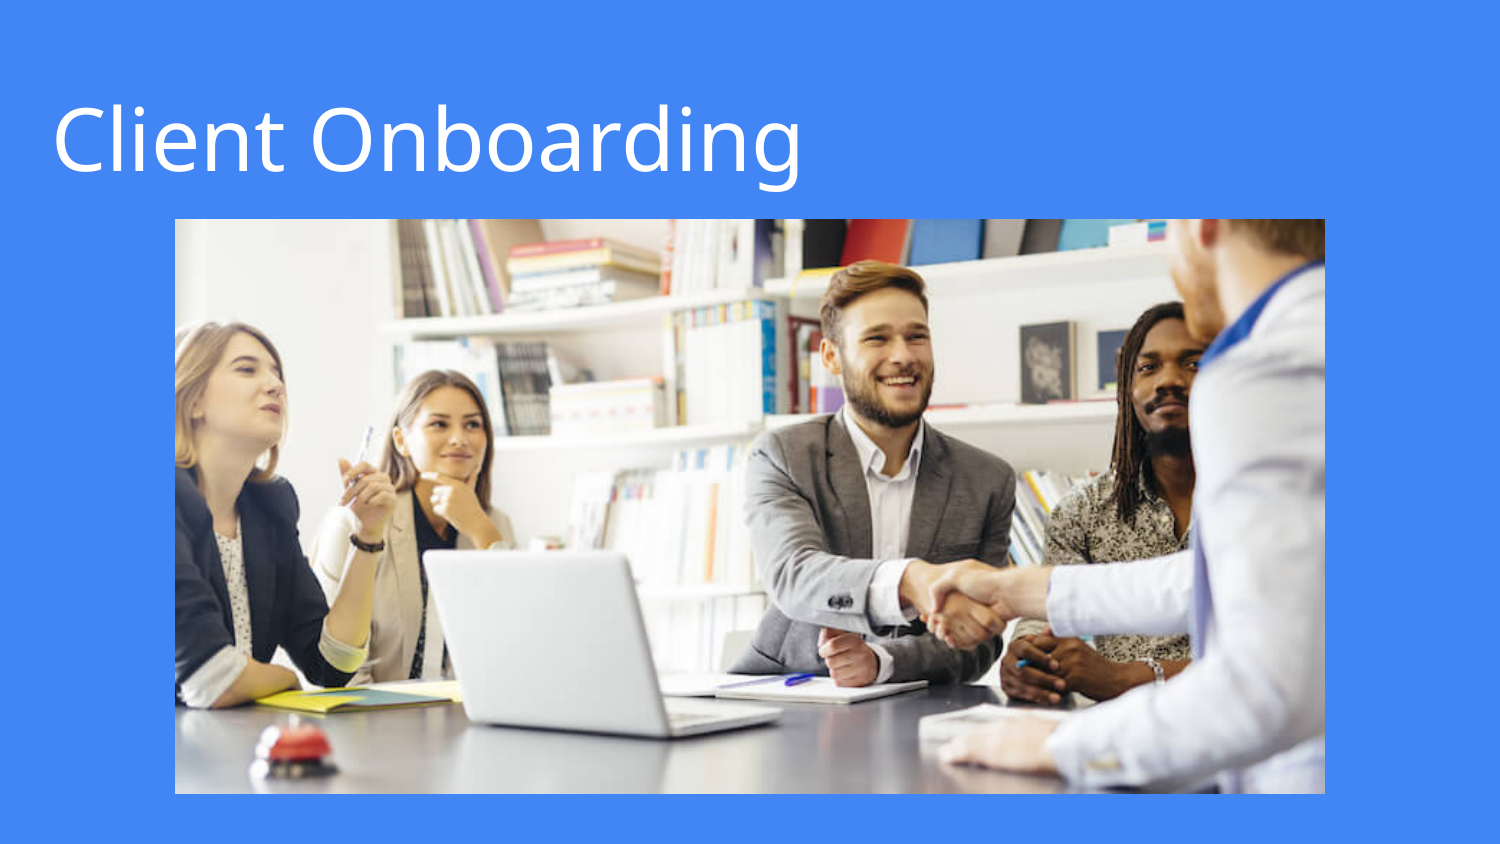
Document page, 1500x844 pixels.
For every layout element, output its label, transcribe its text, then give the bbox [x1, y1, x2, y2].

title Client Onboarding [36, 53, 890, 220]
picture [175, 219, 1325, 794]
